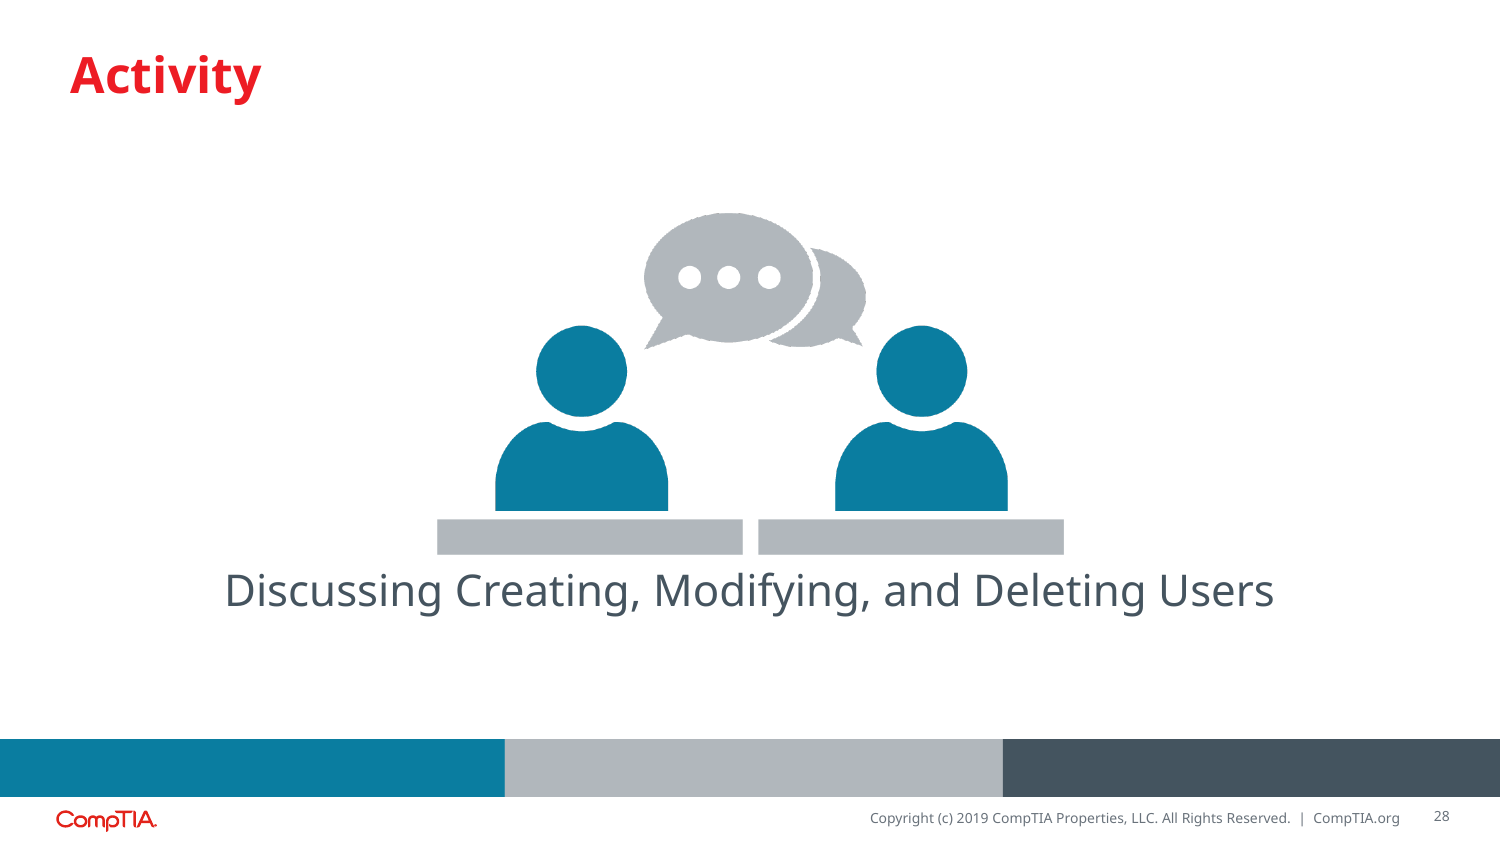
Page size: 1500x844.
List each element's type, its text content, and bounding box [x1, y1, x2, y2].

list Discussing Creating, Modifying, and Deleting Users [0, 555, 1500, 631]
picture [505, 739, 1500, 797]
slide_number 28 [1407, 800, 1450, 835]
picture [435, 211, 1064, 555]
